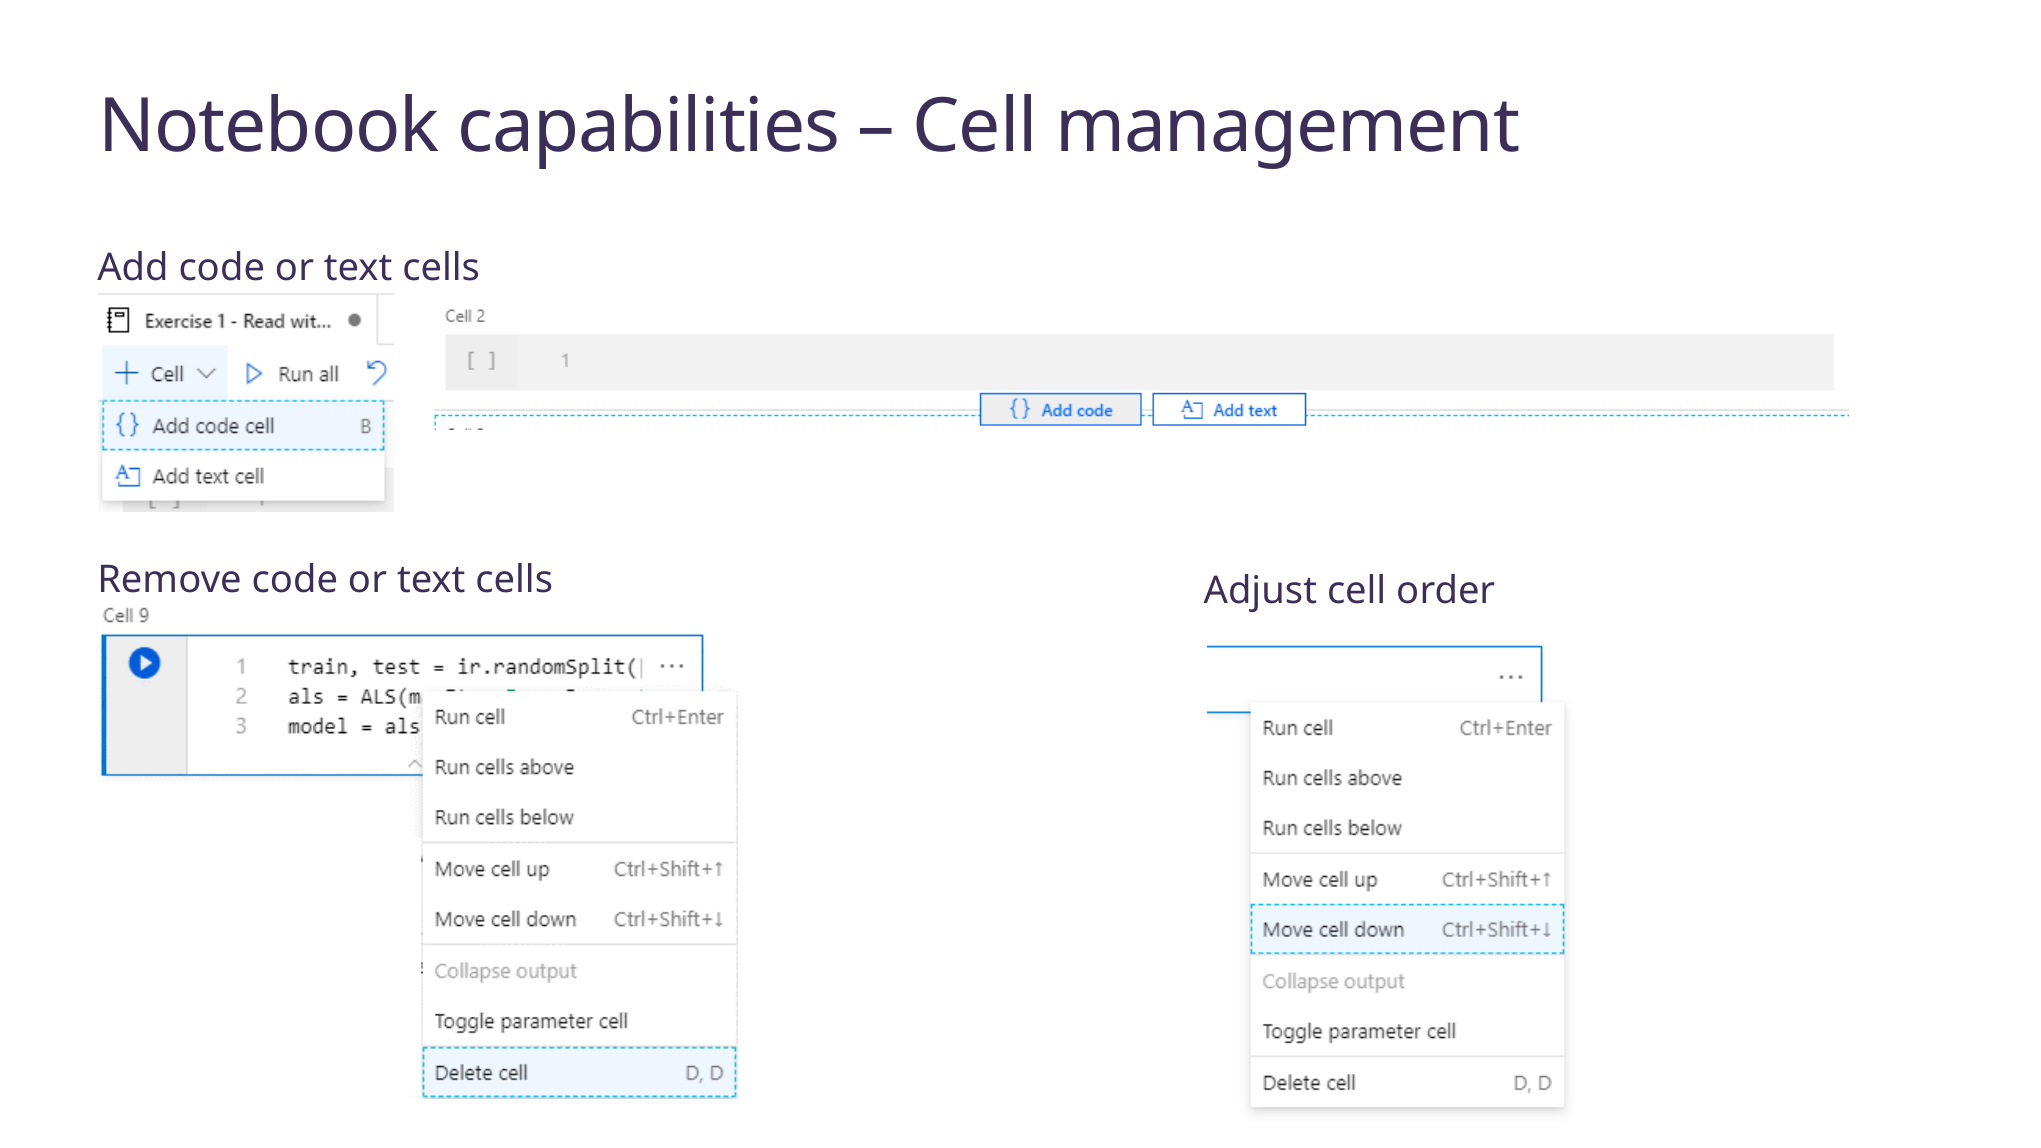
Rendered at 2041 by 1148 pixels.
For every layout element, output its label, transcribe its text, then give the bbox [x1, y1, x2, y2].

title Notebook capabilities – Cell management [98, 76, 1943, 170]
picture [432, 292, 1849, 430]
picture [1207, 617, 1574, 1124]
text_box Add code or text cells [82, 230, 595, 293]
text_box Remove code or text cells [82, 542, 595, 604]
picture [94, 602, 738, 1099]
picture [98, 292, 394, 512]
text_box Adjust cell order [1188, 553, 1702, 615]
